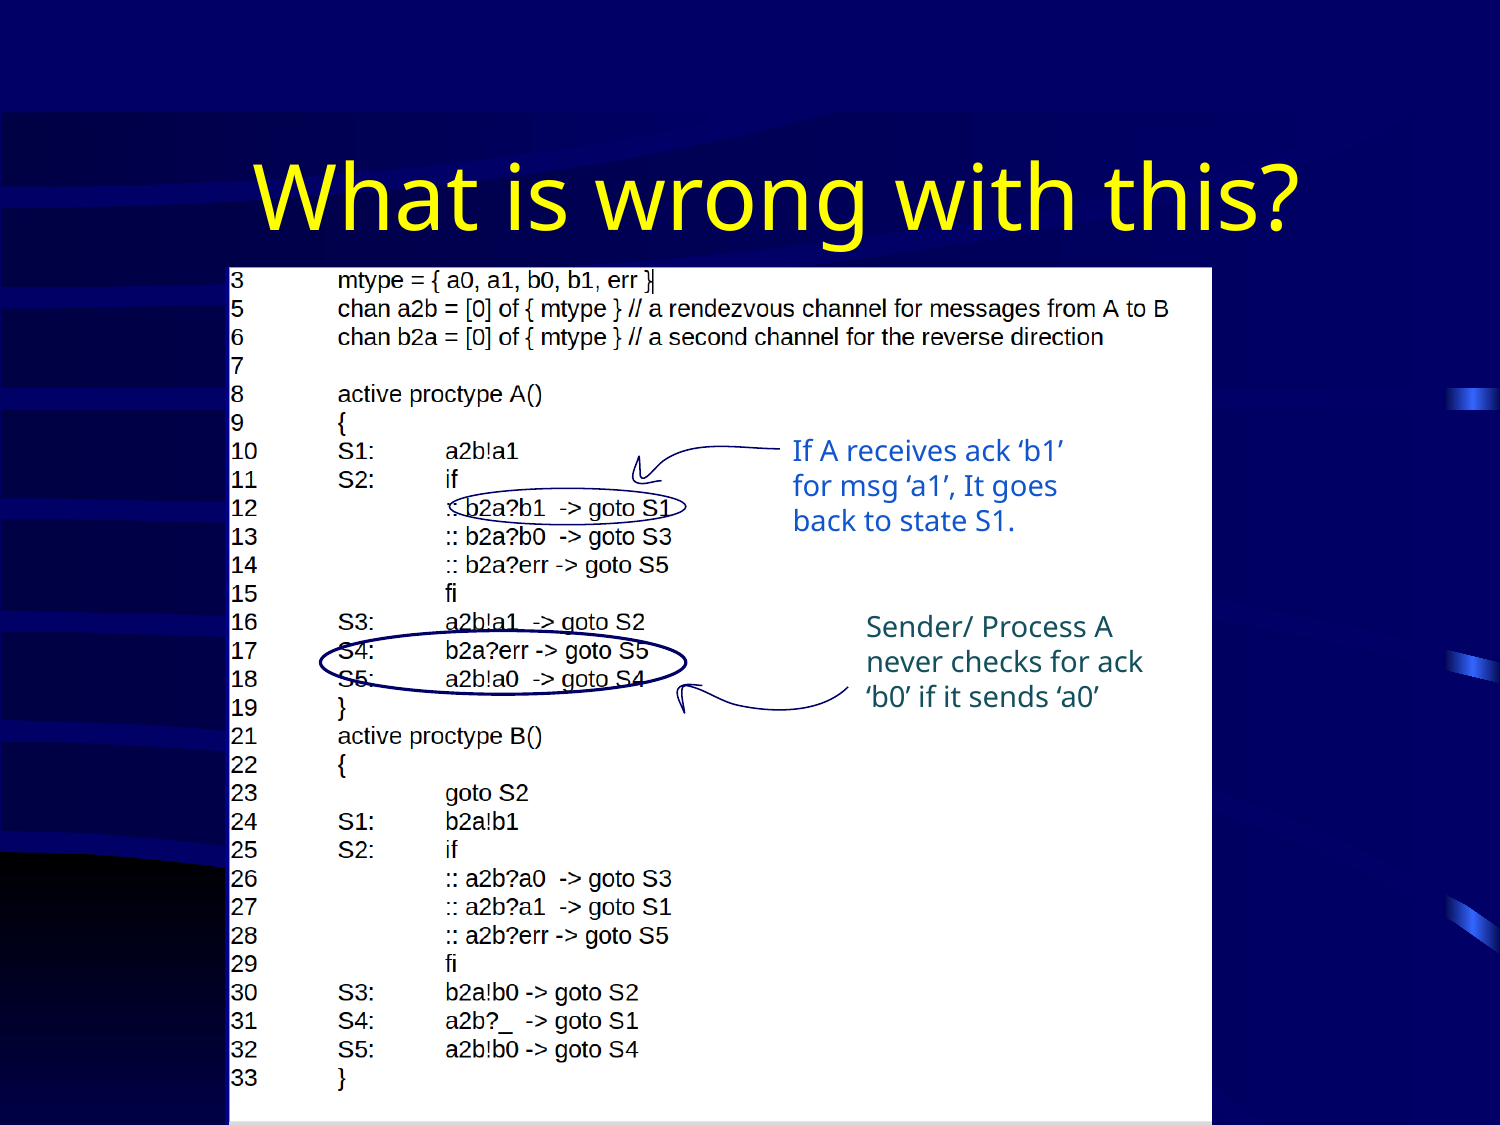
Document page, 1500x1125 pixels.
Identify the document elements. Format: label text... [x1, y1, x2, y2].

title What is wrong with this? [139, 99, 1415, 288]
picture [225, 267, 1213, 1125]
